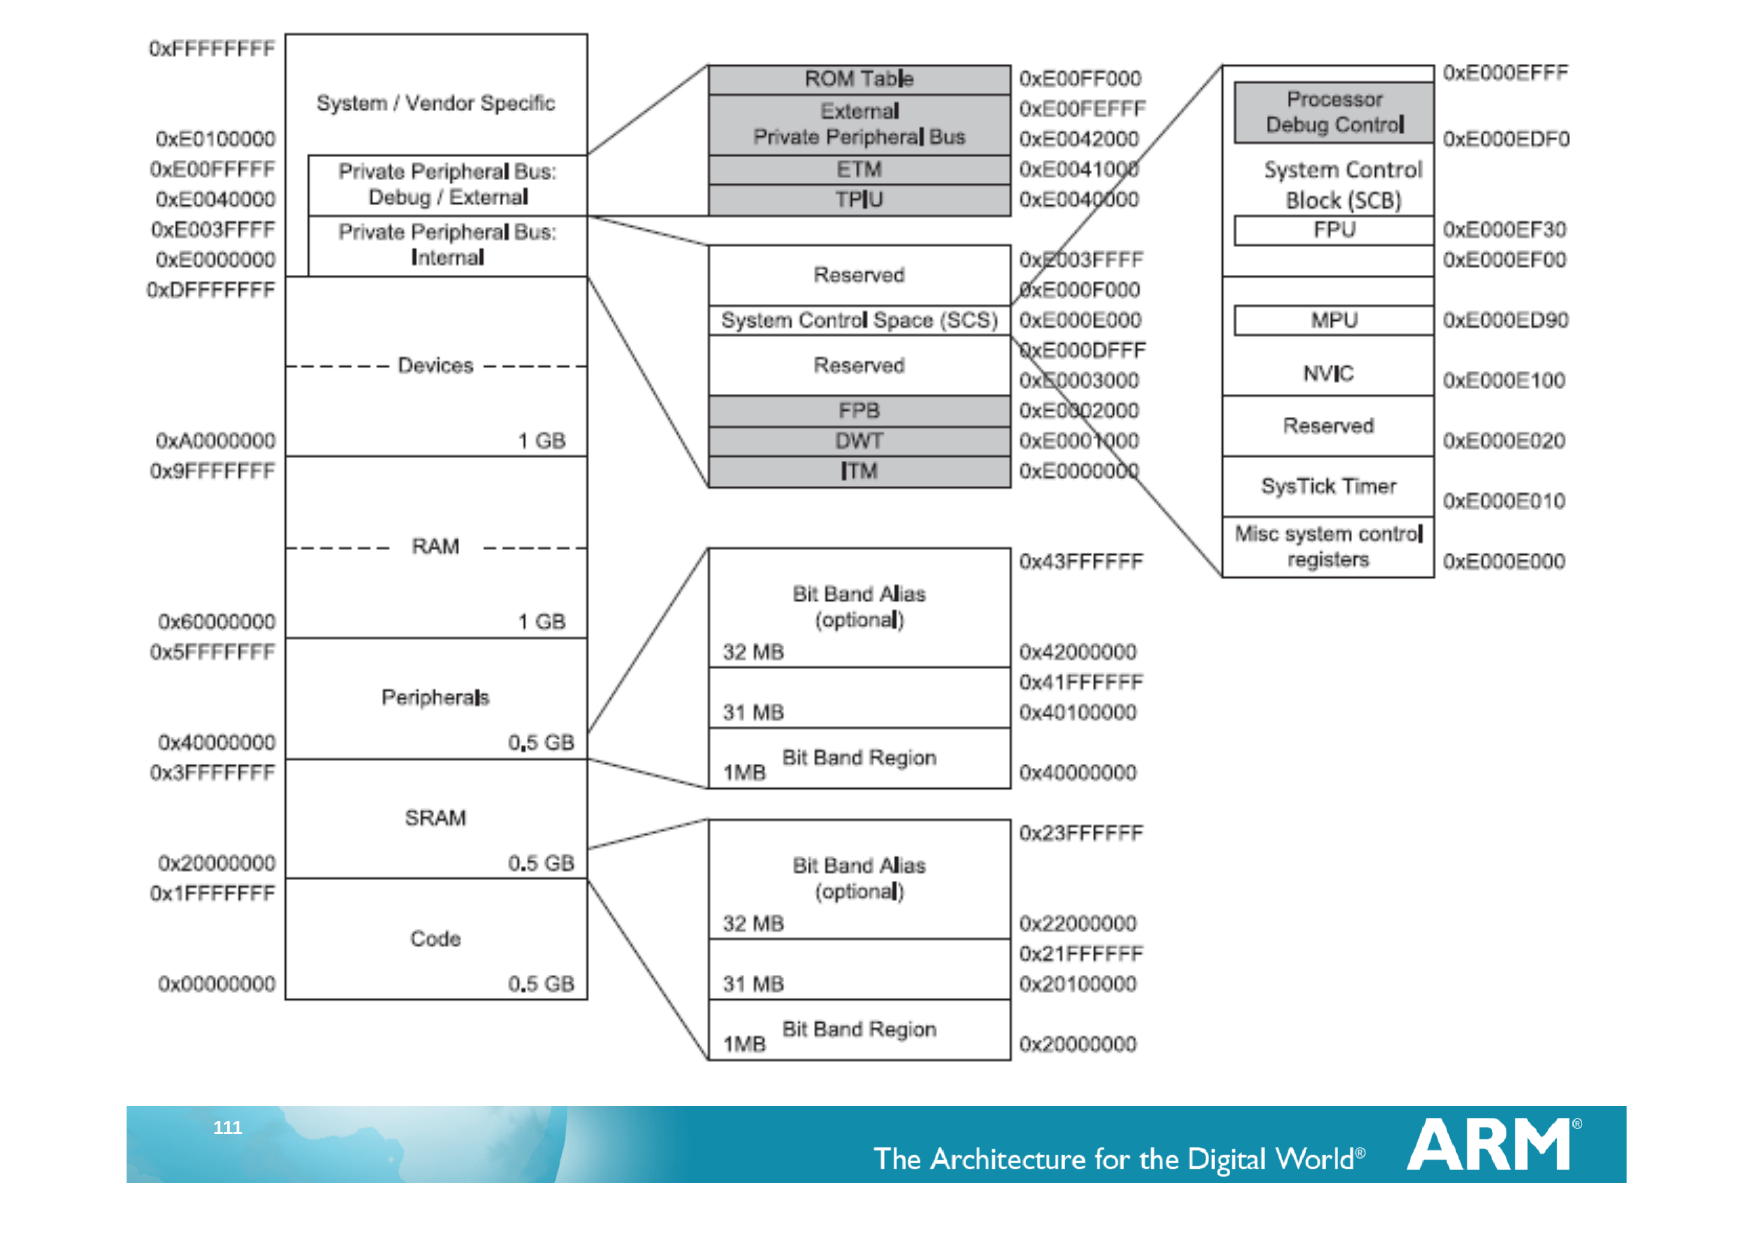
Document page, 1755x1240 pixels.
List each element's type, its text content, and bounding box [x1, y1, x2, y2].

slide_number 111 [198, 1115, 275, 1176]
picture [126, 1106, 1627, 1183]
picture [132, 17, 1591, 1066]
